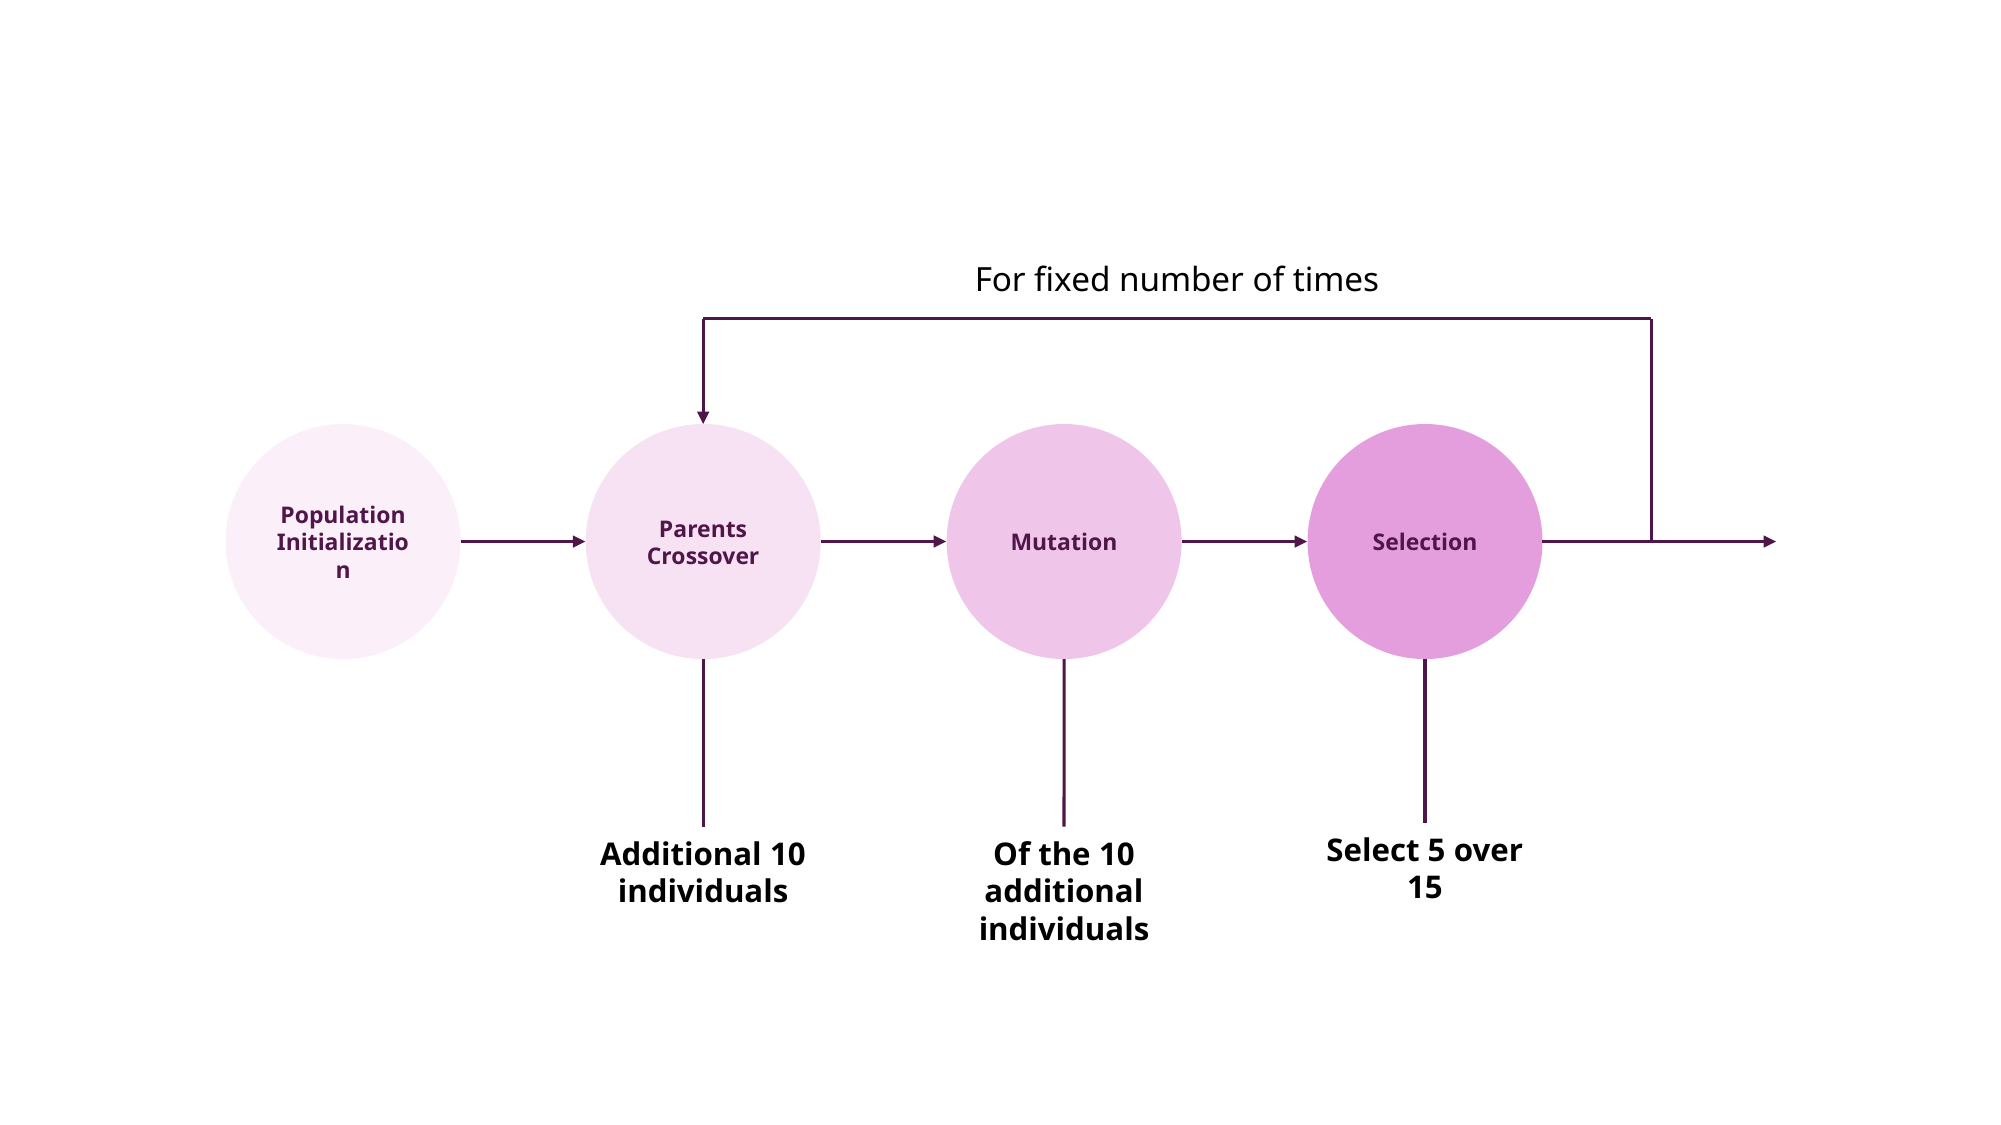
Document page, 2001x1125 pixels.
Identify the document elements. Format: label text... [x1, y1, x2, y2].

text_box Additional 10 individuals [579, 826, 827, 917]
text_box Population Initialization [224, 422, 463, 661]
text_box Select 5 over 15 [1293, 822, 1557, 913]
text_box Mutation [945, 422, 1184, 661]
text_box Selection [1305, 422, 1545, 661]
text_box Parents Crossover [584, 422, 823, 661]
text_box Of the 10 additional individuals [940, 826, 1188, 954]
text_box For fixed number of times [960, 250, 1395, 306]
